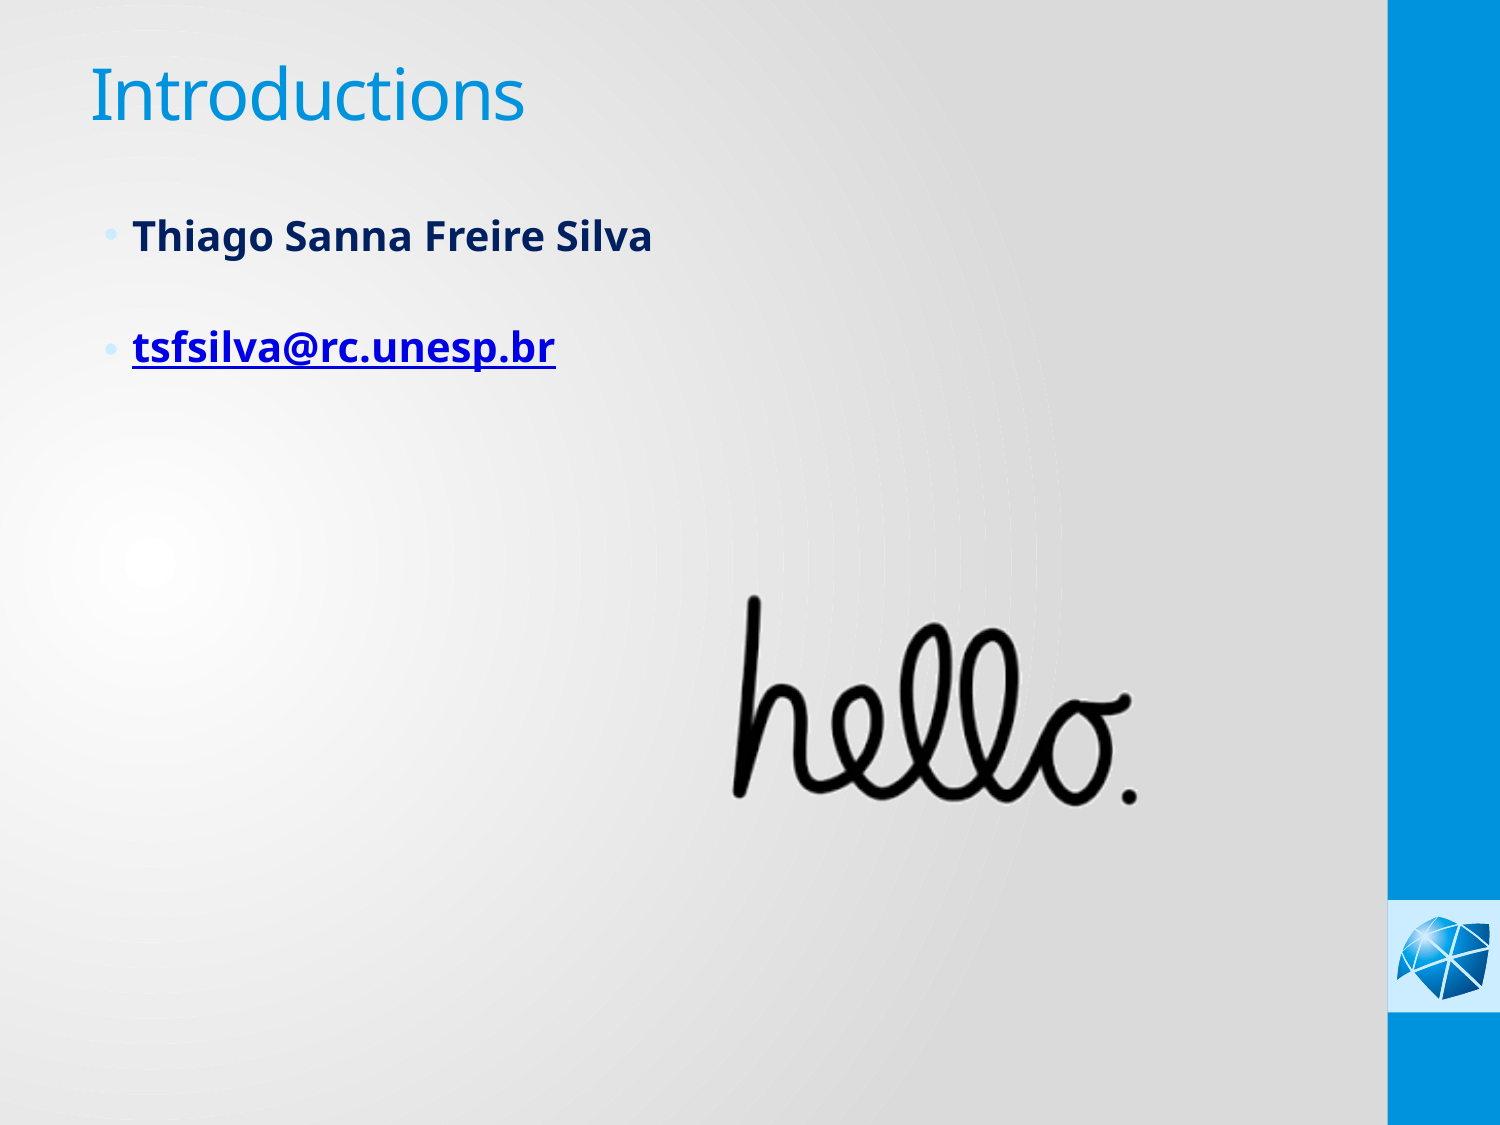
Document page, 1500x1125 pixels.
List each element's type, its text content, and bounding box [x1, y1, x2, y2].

picture [619, 538, 1212, 887]
list Thiago Sanna Freire Silva tsfsilva@rc.unesp.br [75, 195, 1390, 1057]
title Introductions [75, 45, 1325, 138]
